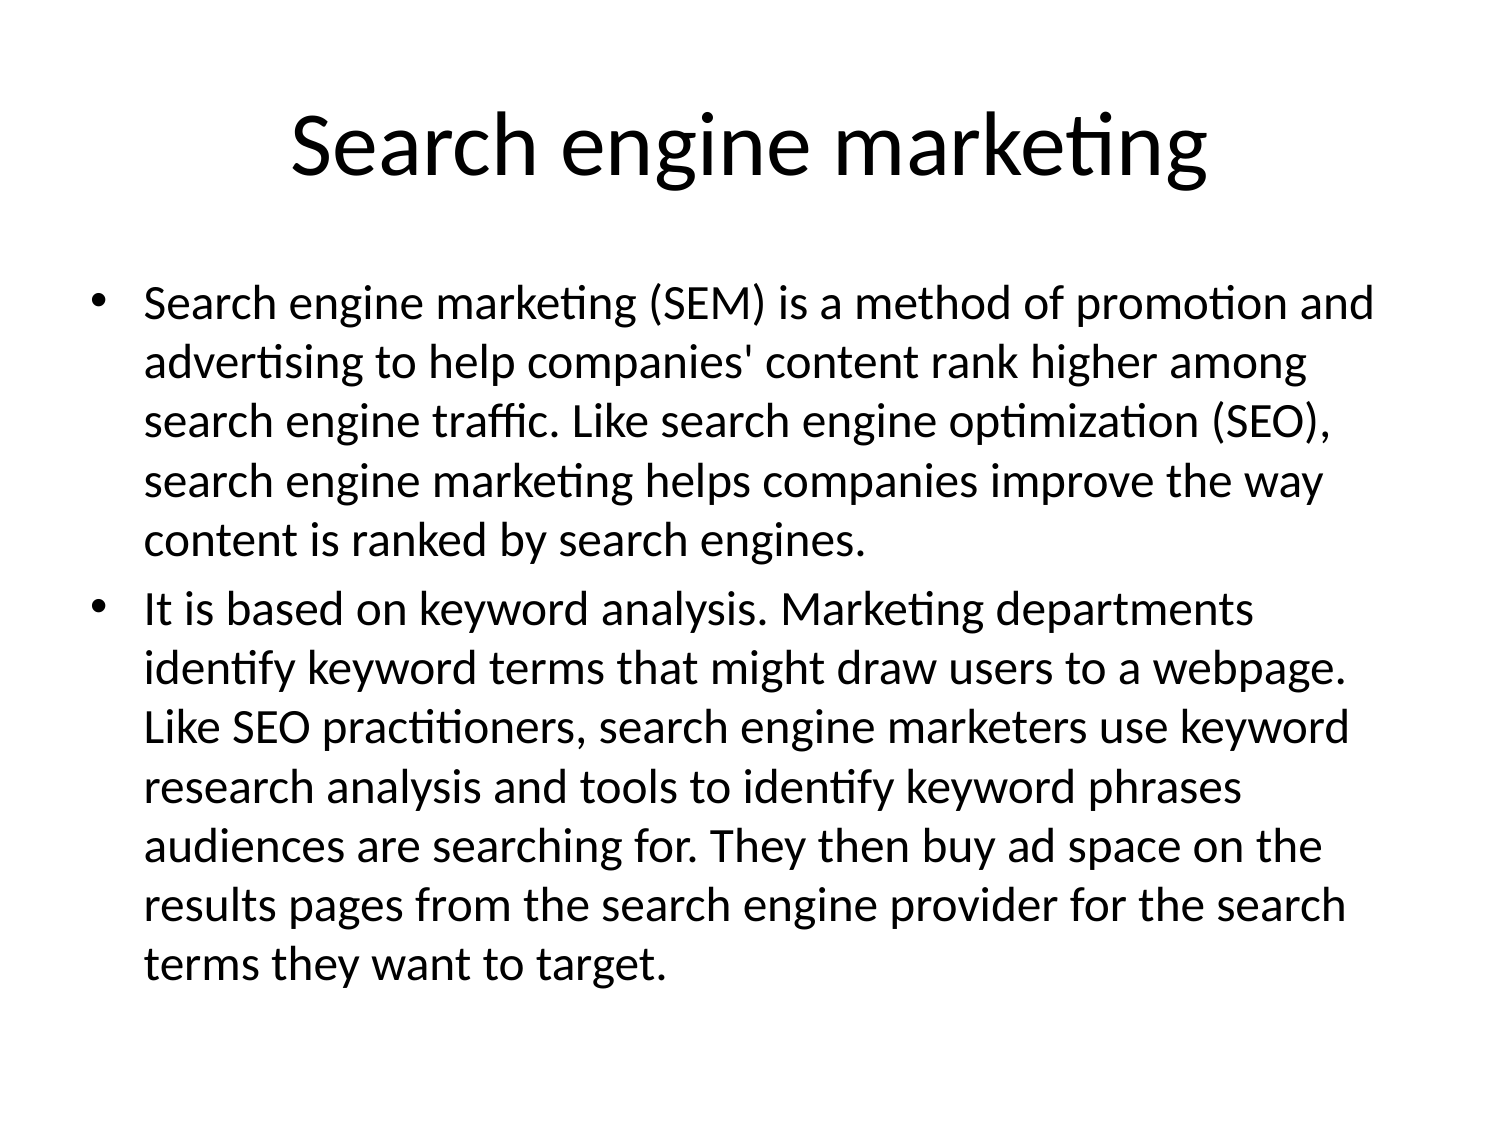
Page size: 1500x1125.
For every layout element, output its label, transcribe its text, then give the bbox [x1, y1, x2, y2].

title Search engine marketing [75, 45, 1425, 233]
list Search engine marketing (SEM) is a method of promotion and advertising to help companies' content rank higher among search engine traffic. Like search engine optimization (SEO), search engine marketing helps companies improve the way content is ranked by search engines. It is based on keyword analysis. Marketing departments identify keyword terms that might draw users to a webpage. Like SEO practitioners, search engine marketers use keyword research analysis and tools to identify keyword phrases audiences are searching for. They then buy ad space on the results pages from the search engine provider for the search terms they want to target. [75, 262, 1425, 1005]
